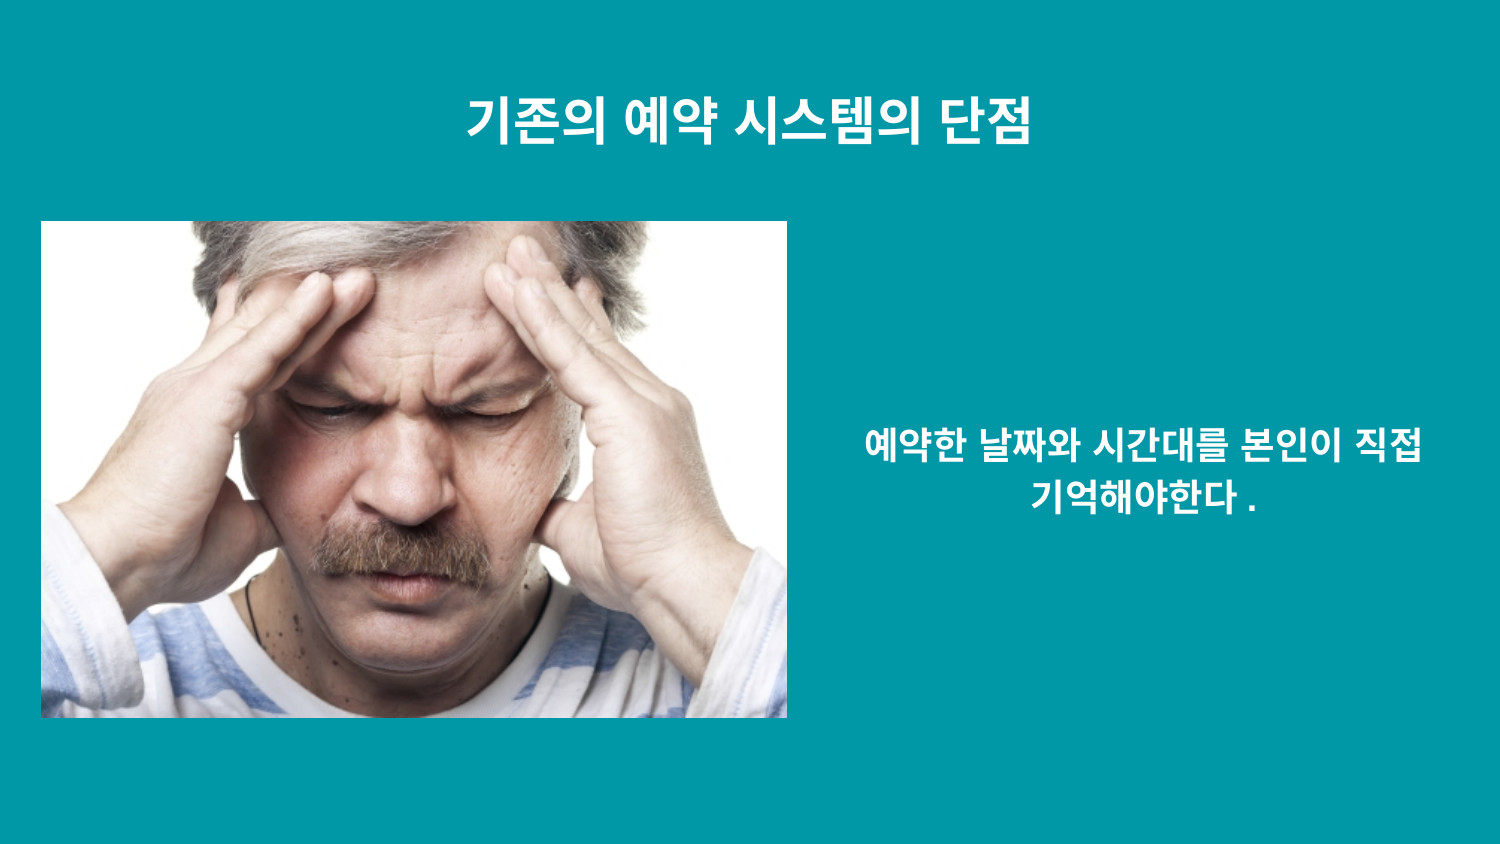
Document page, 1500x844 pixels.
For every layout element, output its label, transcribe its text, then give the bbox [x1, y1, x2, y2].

title 기존의 예약 시스템의 단점 [51, 72, 1449, 167]
picture [41, 220, 787, 718]
list 예약한 날짜와 시간대를 본인이 직접 기억해야한다. [839, 400, 1449, 750]
